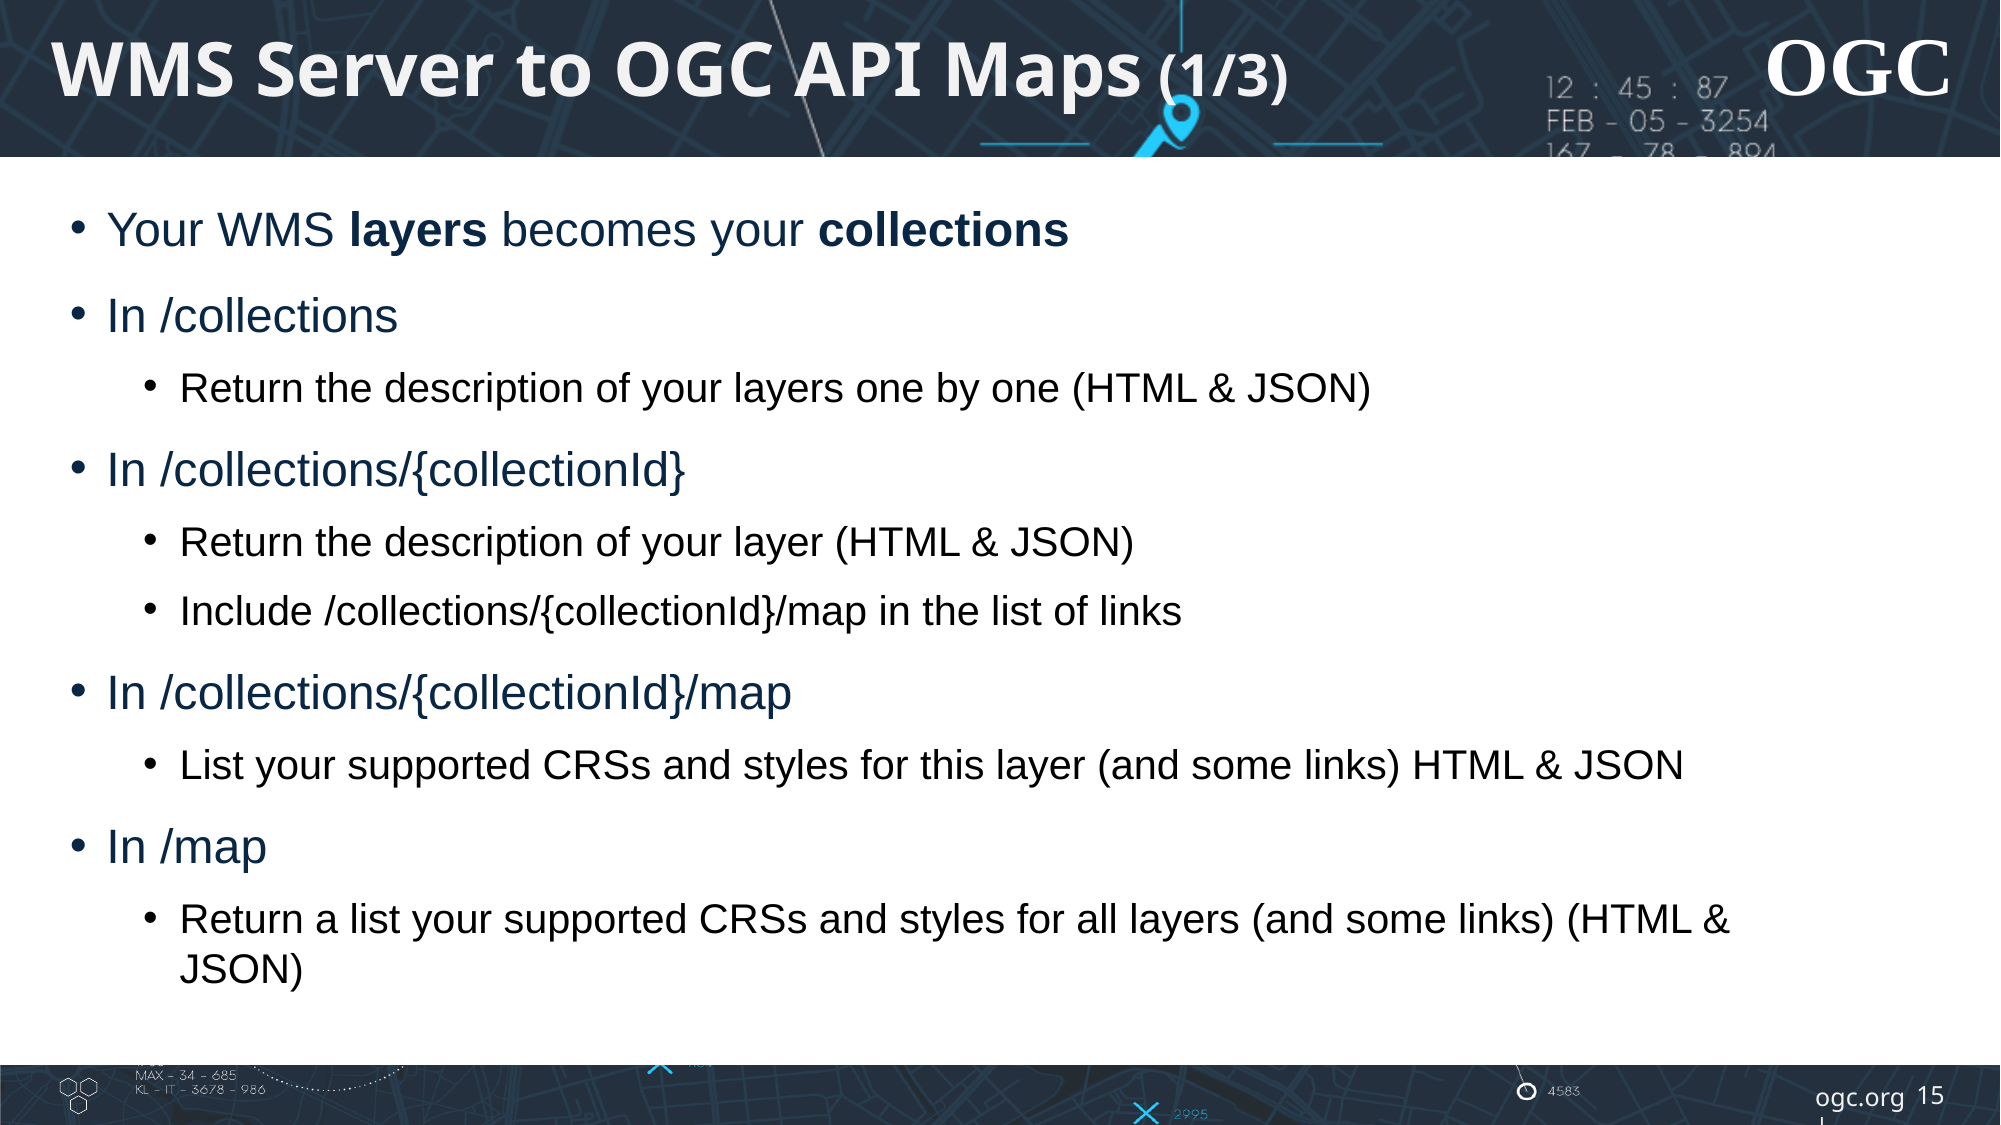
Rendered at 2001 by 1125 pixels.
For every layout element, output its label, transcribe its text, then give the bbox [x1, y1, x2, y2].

title WMS Server to OGC API Maps (1/3) [36, 9, 1762, 135]
list Your WMS layers becomes your collections In /collections Return the description of your layers one by one (HTML & JSON) In /collections/{collectionId} Return the description of your layer (HTML & JSON) Include /collections/{collectionId}/map in the list of links In /collections/{collectionId}/map List your supported CRSs and styles for this layer (and some links) HTML & JSON In /map Return a list your supported CRSs and styles for all layers (and some links) (HTML & JSON) [54, 190, 1780, 1005]
slide_number 15 [1772, 1073, 1960, 1121]
picture [51, 1069, 106, 1123]
